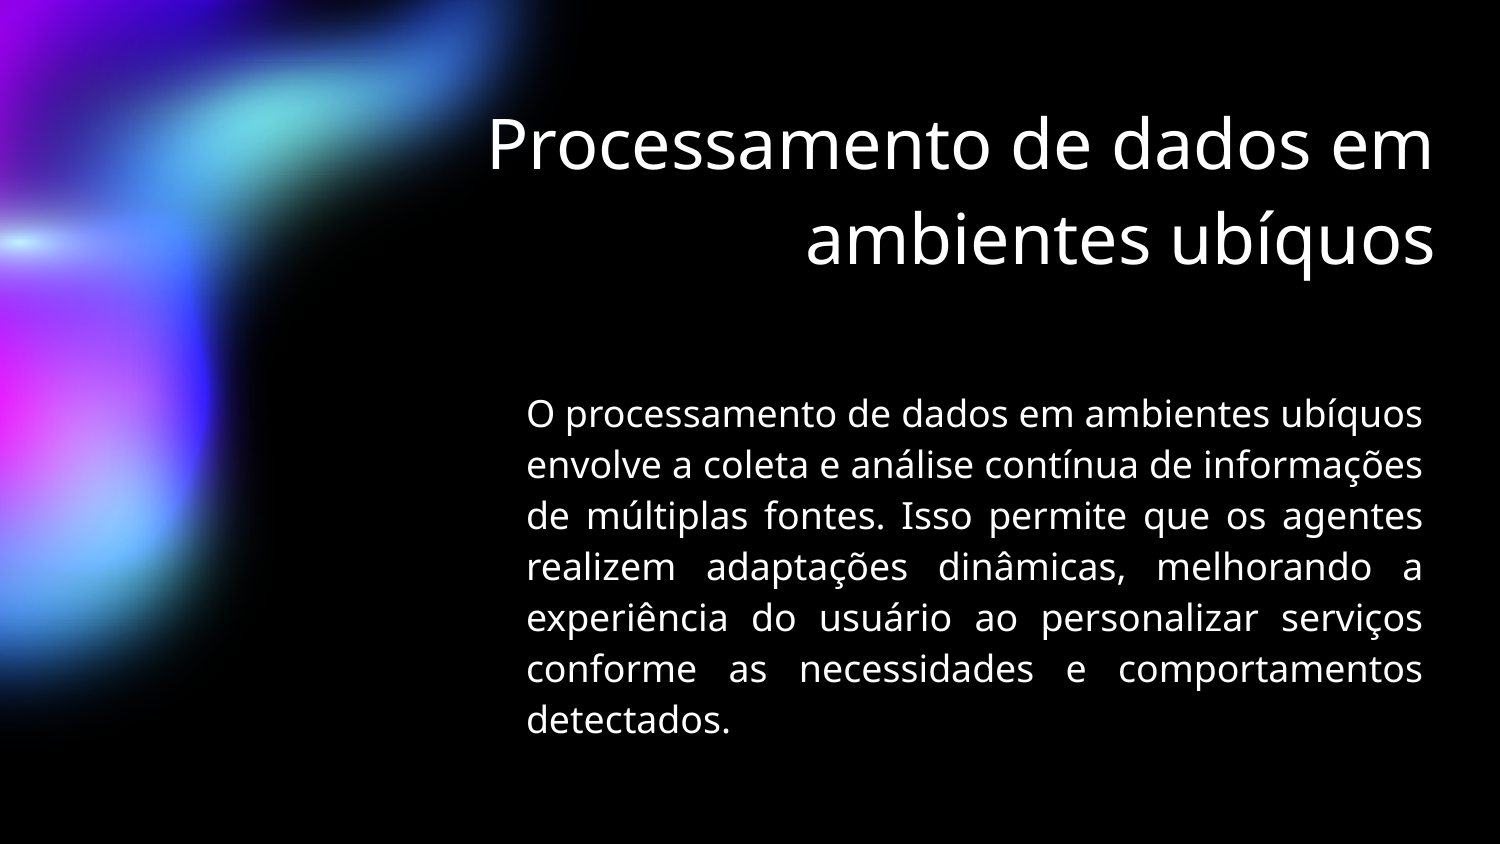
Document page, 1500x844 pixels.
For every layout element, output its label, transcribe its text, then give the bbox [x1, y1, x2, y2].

subtitle O processamento de dados em ambientes ubíquos envolve a coleta e análise contínua de informações de múltiplas fontes. Isso permite que os agentes realizem adaptações dinâmicas, melhorando a experiência do usuário ao personalizar serviços conforme as necessidades e comportamentos detectados. [473, 312, 1439, 760]
picture [0, 0, 1491, 844]
title Processamento de dados em ambientes ubíquos [275, 79, 1452, 302]
